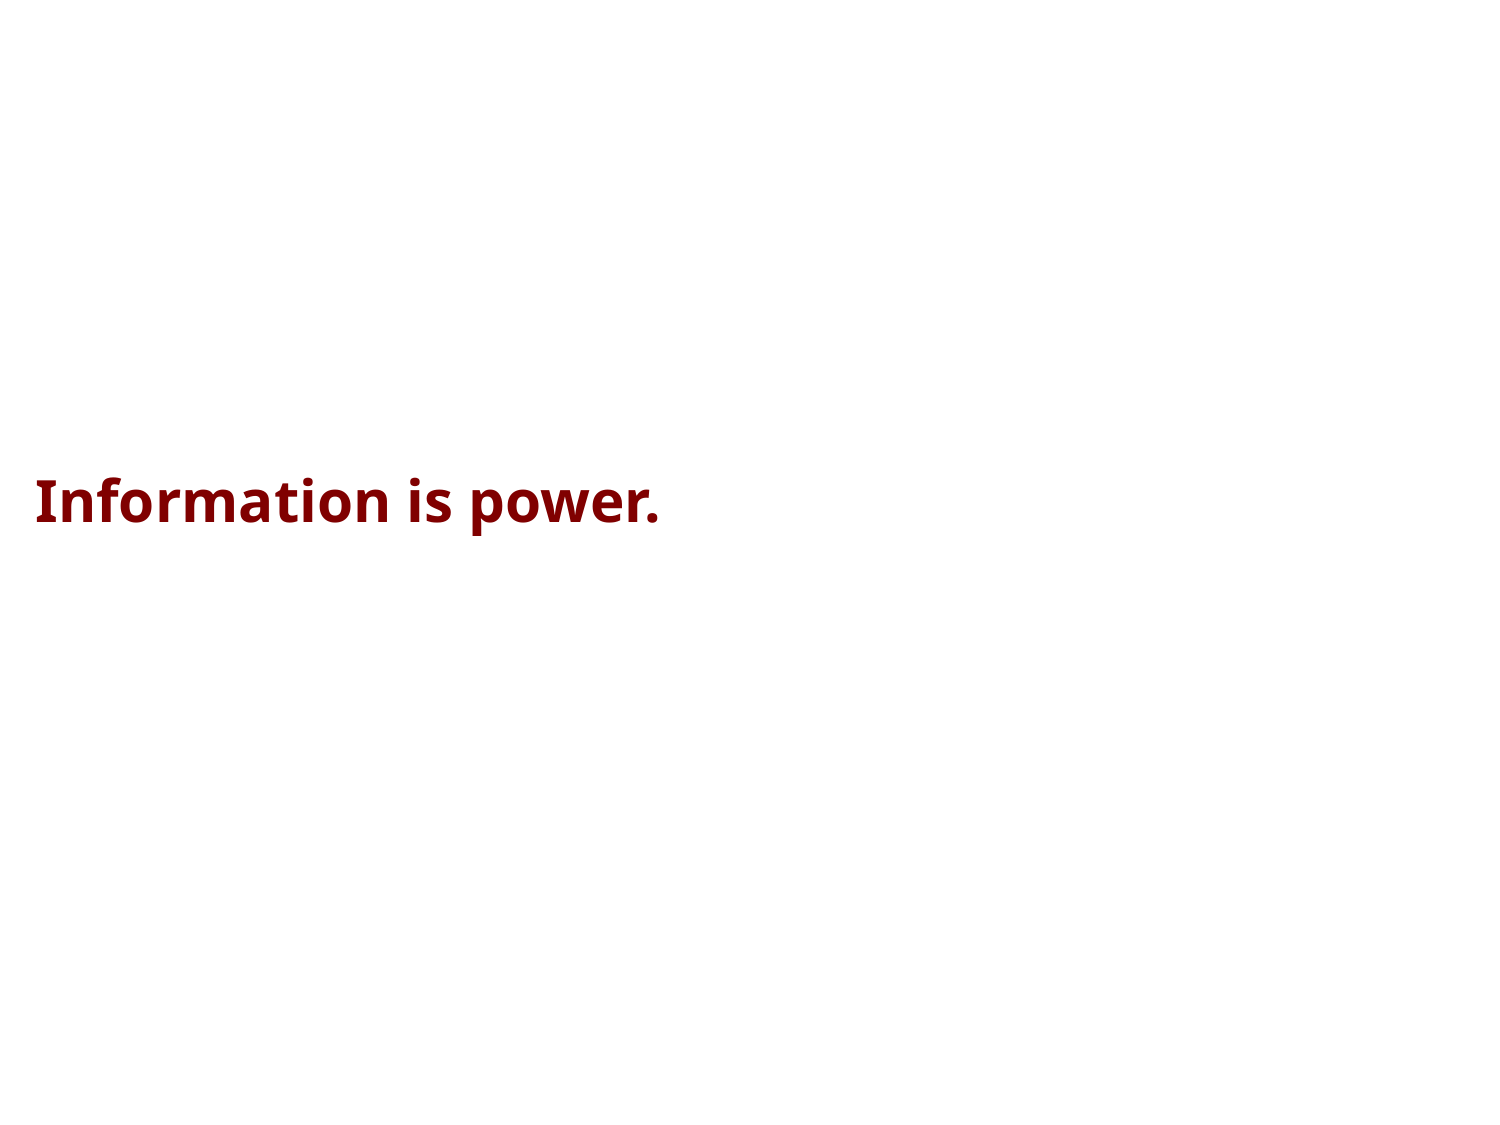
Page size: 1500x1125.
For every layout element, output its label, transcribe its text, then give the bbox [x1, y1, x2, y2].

text_box Information is power. [20, 457, 677, 542]
